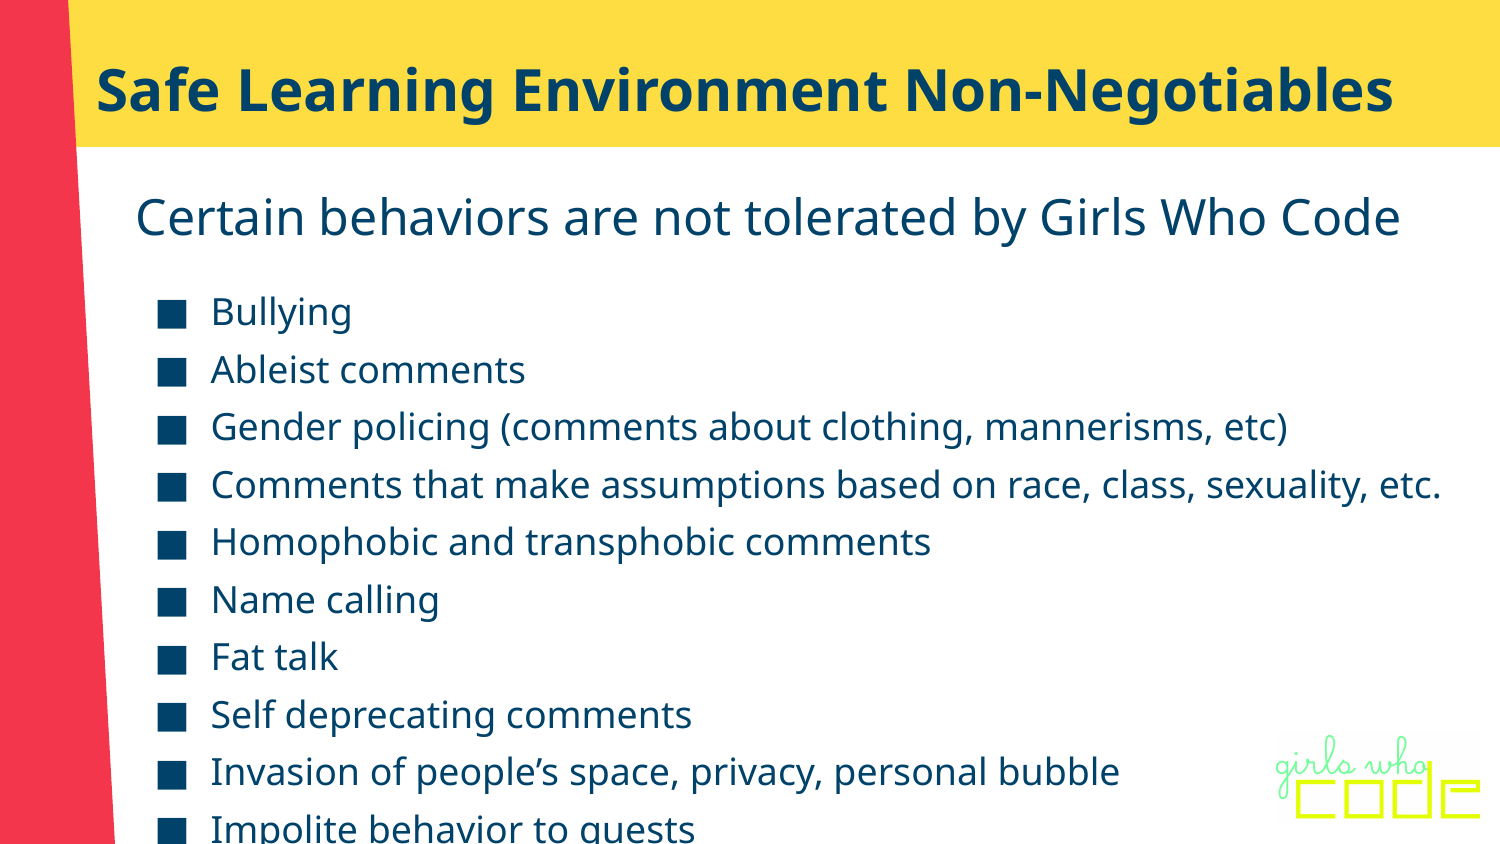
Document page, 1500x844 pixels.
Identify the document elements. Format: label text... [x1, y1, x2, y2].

text_box Safe Learning Environment Non-Negotiables [81, 38, 1480, 133]
text_box Certain behaviors are not tolerated by Girls Who Code Bullying Ableist comments Gender policing (comments about clothing, mannerisms, etc) Comments that make assumptions based on race, class, sexuality, etc. Homophobic and transphobic comments Name calling Fat talk Self deprecating comments Invasion of people’s space, privacy, personal bubble Impolite behavior to guests [120, 170, 1500, 731]
picture [1276, 730, 1480, 826]
text_box [0, 0, 115, 844]
text_box [69, 0, 1500, 147]
